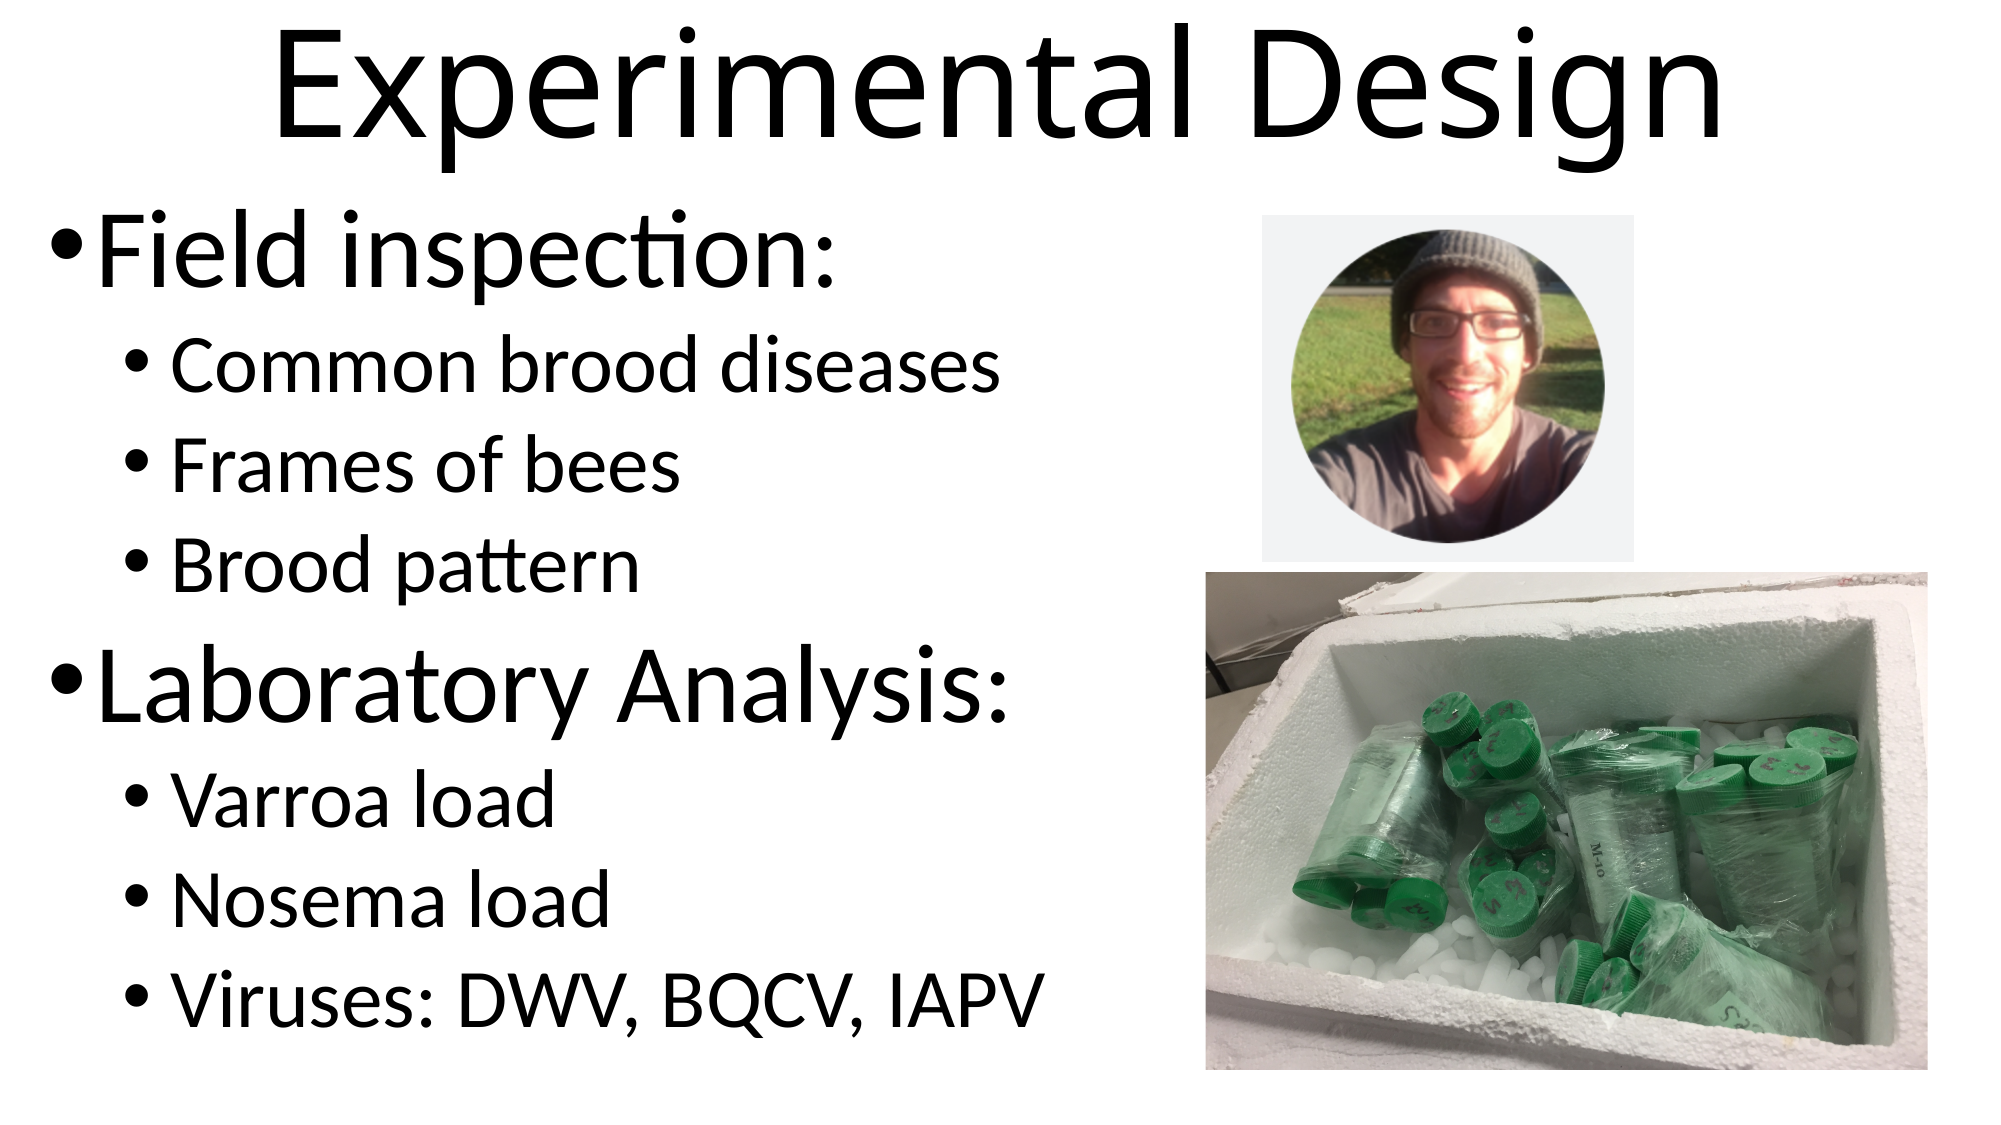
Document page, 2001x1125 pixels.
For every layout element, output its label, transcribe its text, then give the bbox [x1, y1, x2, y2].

text_box Field inspection: Common brood diseases Frames of bees Brood pattern Laboratory Analysis: Varroa load Nosema load Viruses: DWV, BQCV, IAPV [33, 167, 1200, 1125]
picture [1262, 215, 1634, 562]
picture [1205, 572, 1928, 1070]
title Experimental Design [136, 0, 1862, 199]
